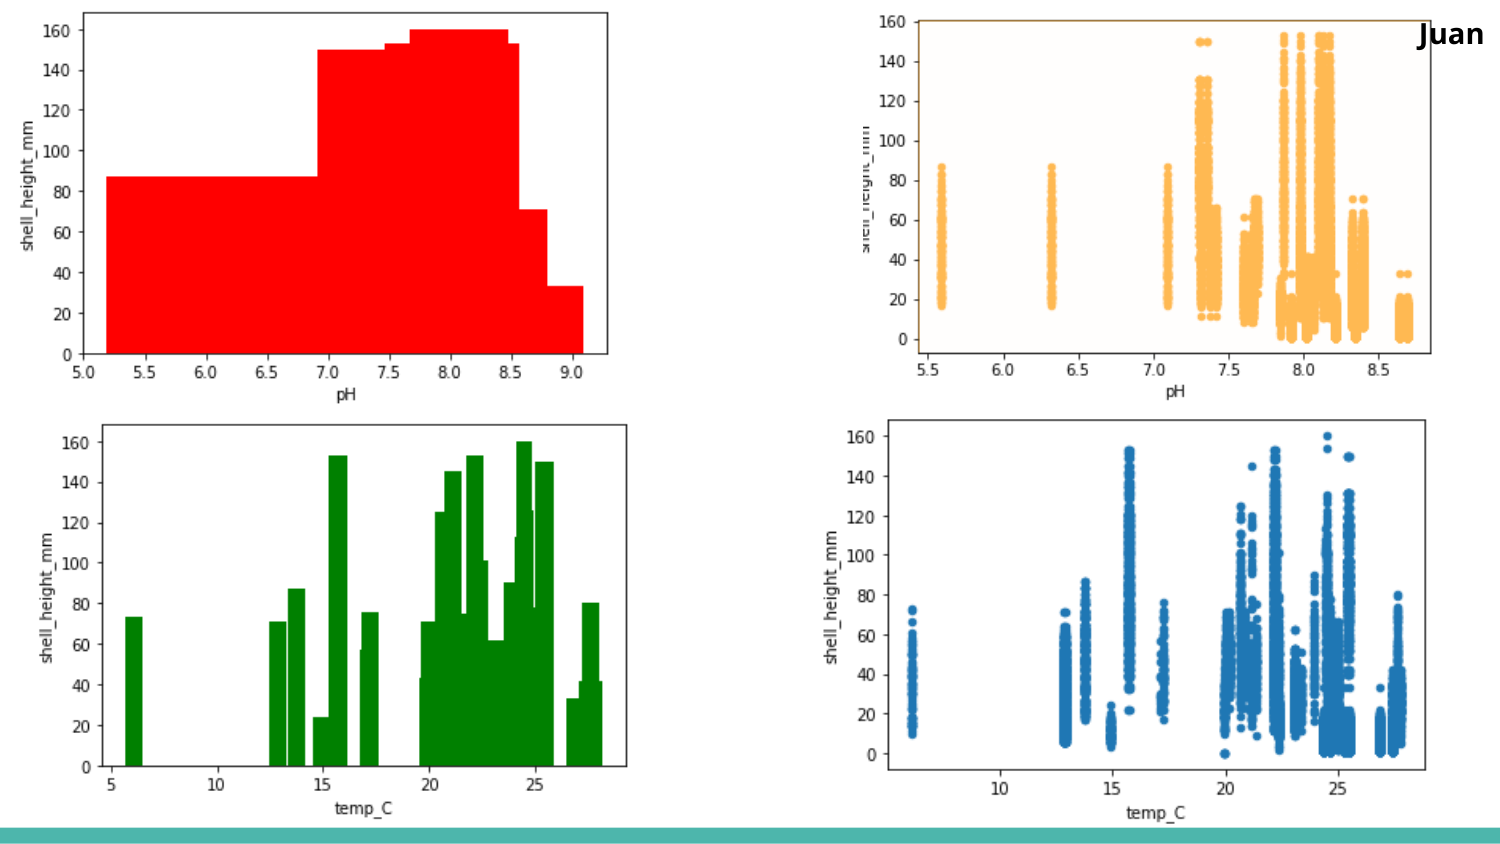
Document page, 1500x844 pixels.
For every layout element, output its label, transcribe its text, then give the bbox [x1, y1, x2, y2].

picture [27, 415, 638, 827]
picture [8, 3, 618, 413]
picture [811, 5, 1458, 832]
text_box Juan [1381, 0, 1500, 65]
